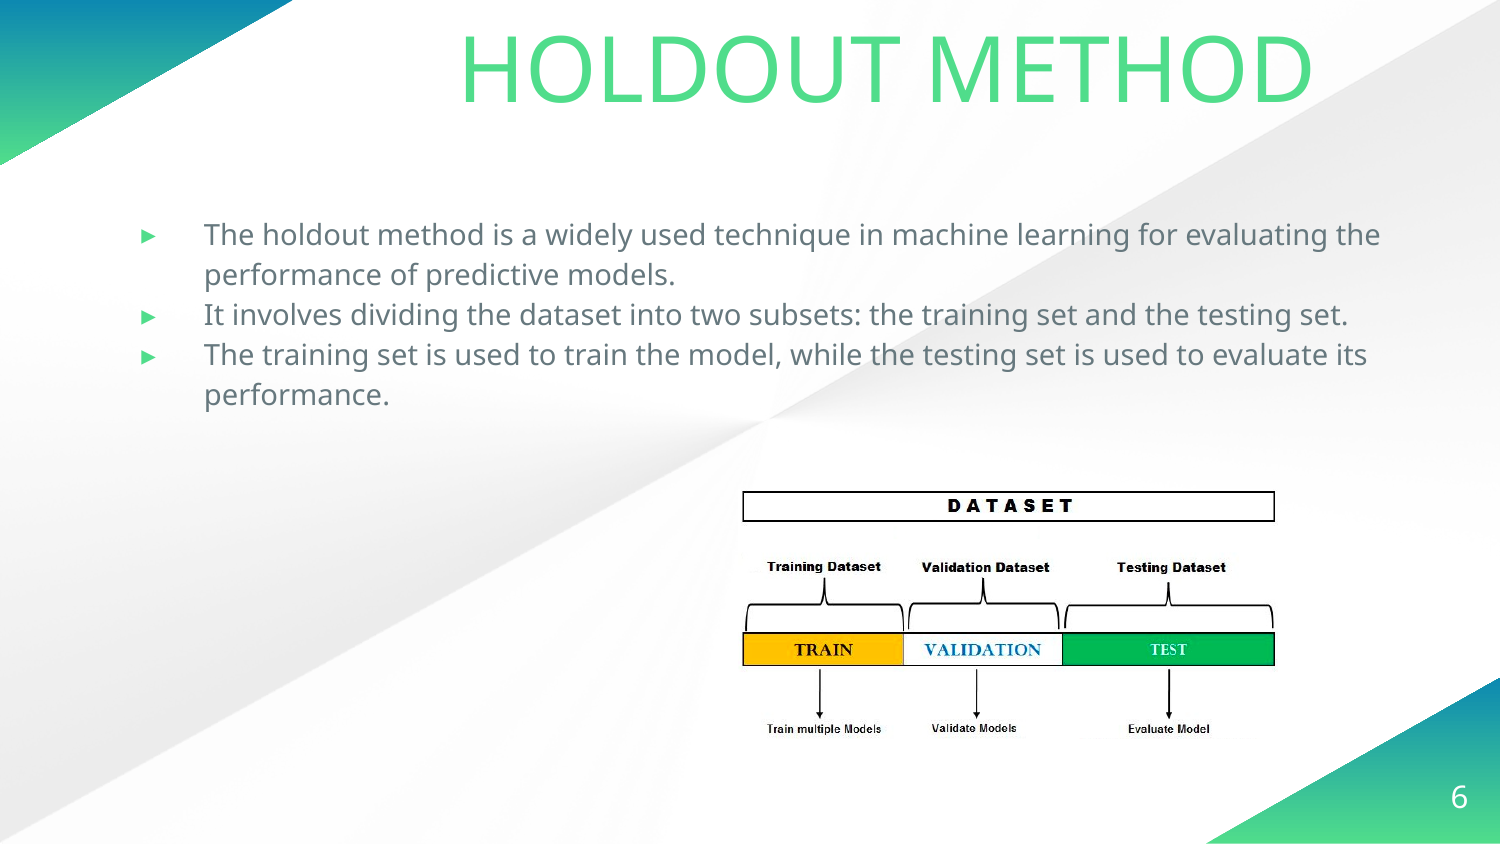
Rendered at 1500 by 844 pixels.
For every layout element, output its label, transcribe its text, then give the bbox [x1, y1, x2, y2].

text_box The holdout method is a widely used technique in machine learning for evaluating the performance of predictive models. It involves dividing the dataset into two subsets: the training set and the testing set. The training set is used to train the model, while the testing set is used to evaluate its performance. [128, 210, 1467, 844]
picture [737, 489, 1278, 740]
title HOLDOUT METHOD [457, 23, 1355, 210]
